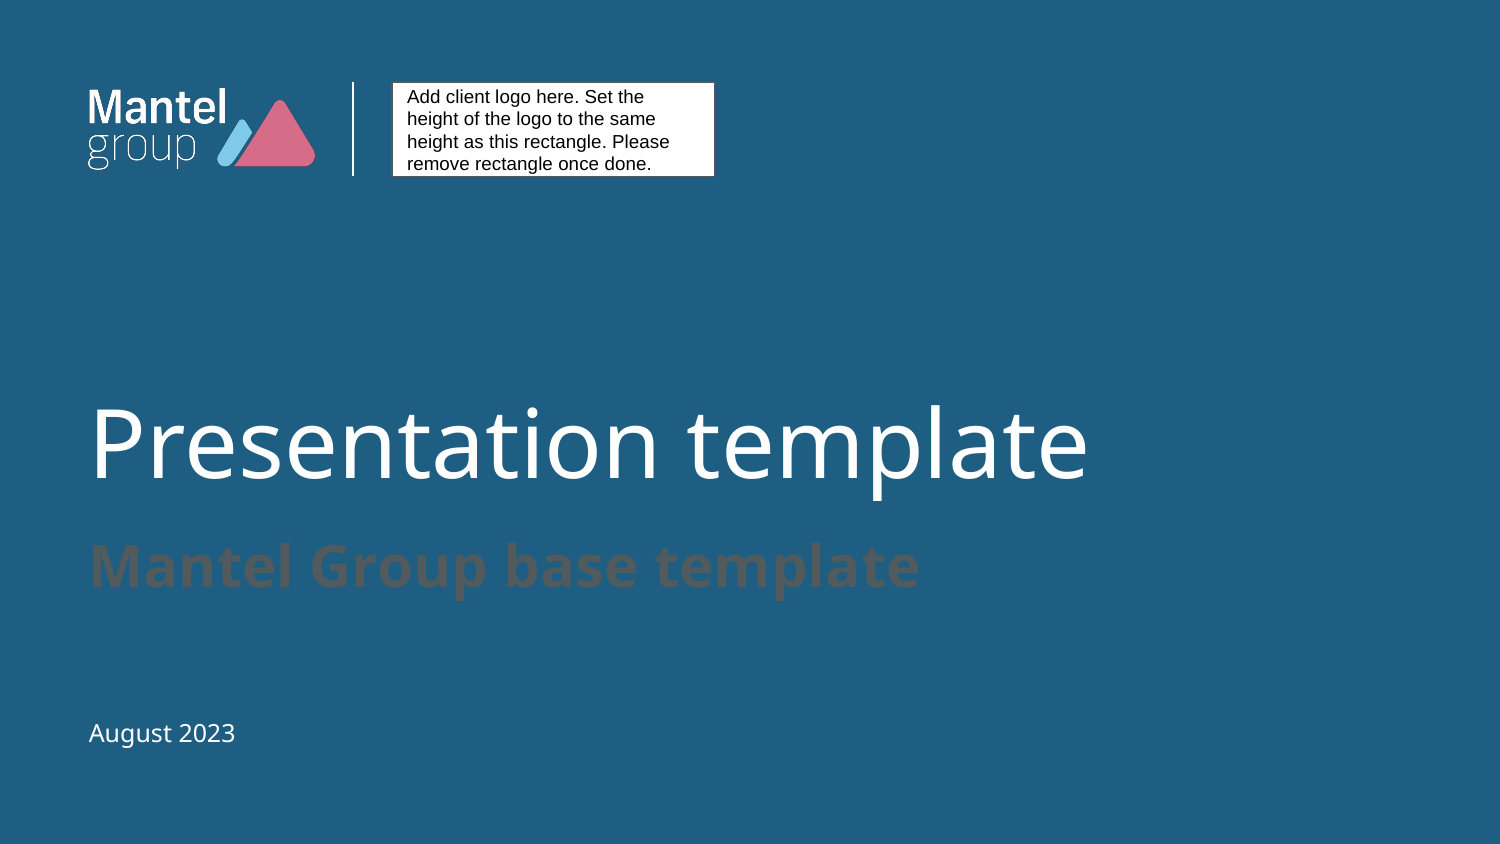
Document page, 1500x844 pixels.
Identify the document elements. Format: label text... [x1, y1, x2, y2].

text_box Add client logo here. Set the height of the logo to the same height as this rectangle. Please remove rectangle once done. [392, 82, 715, 177]
subtitle August 2023 [73, 691, 1427, 770]
picture [88, 88, 315, 147]
title Presentation template [73, 147, 1427, 513]
subtitle Mantel Group base template [73, 513, 1449, 662]
